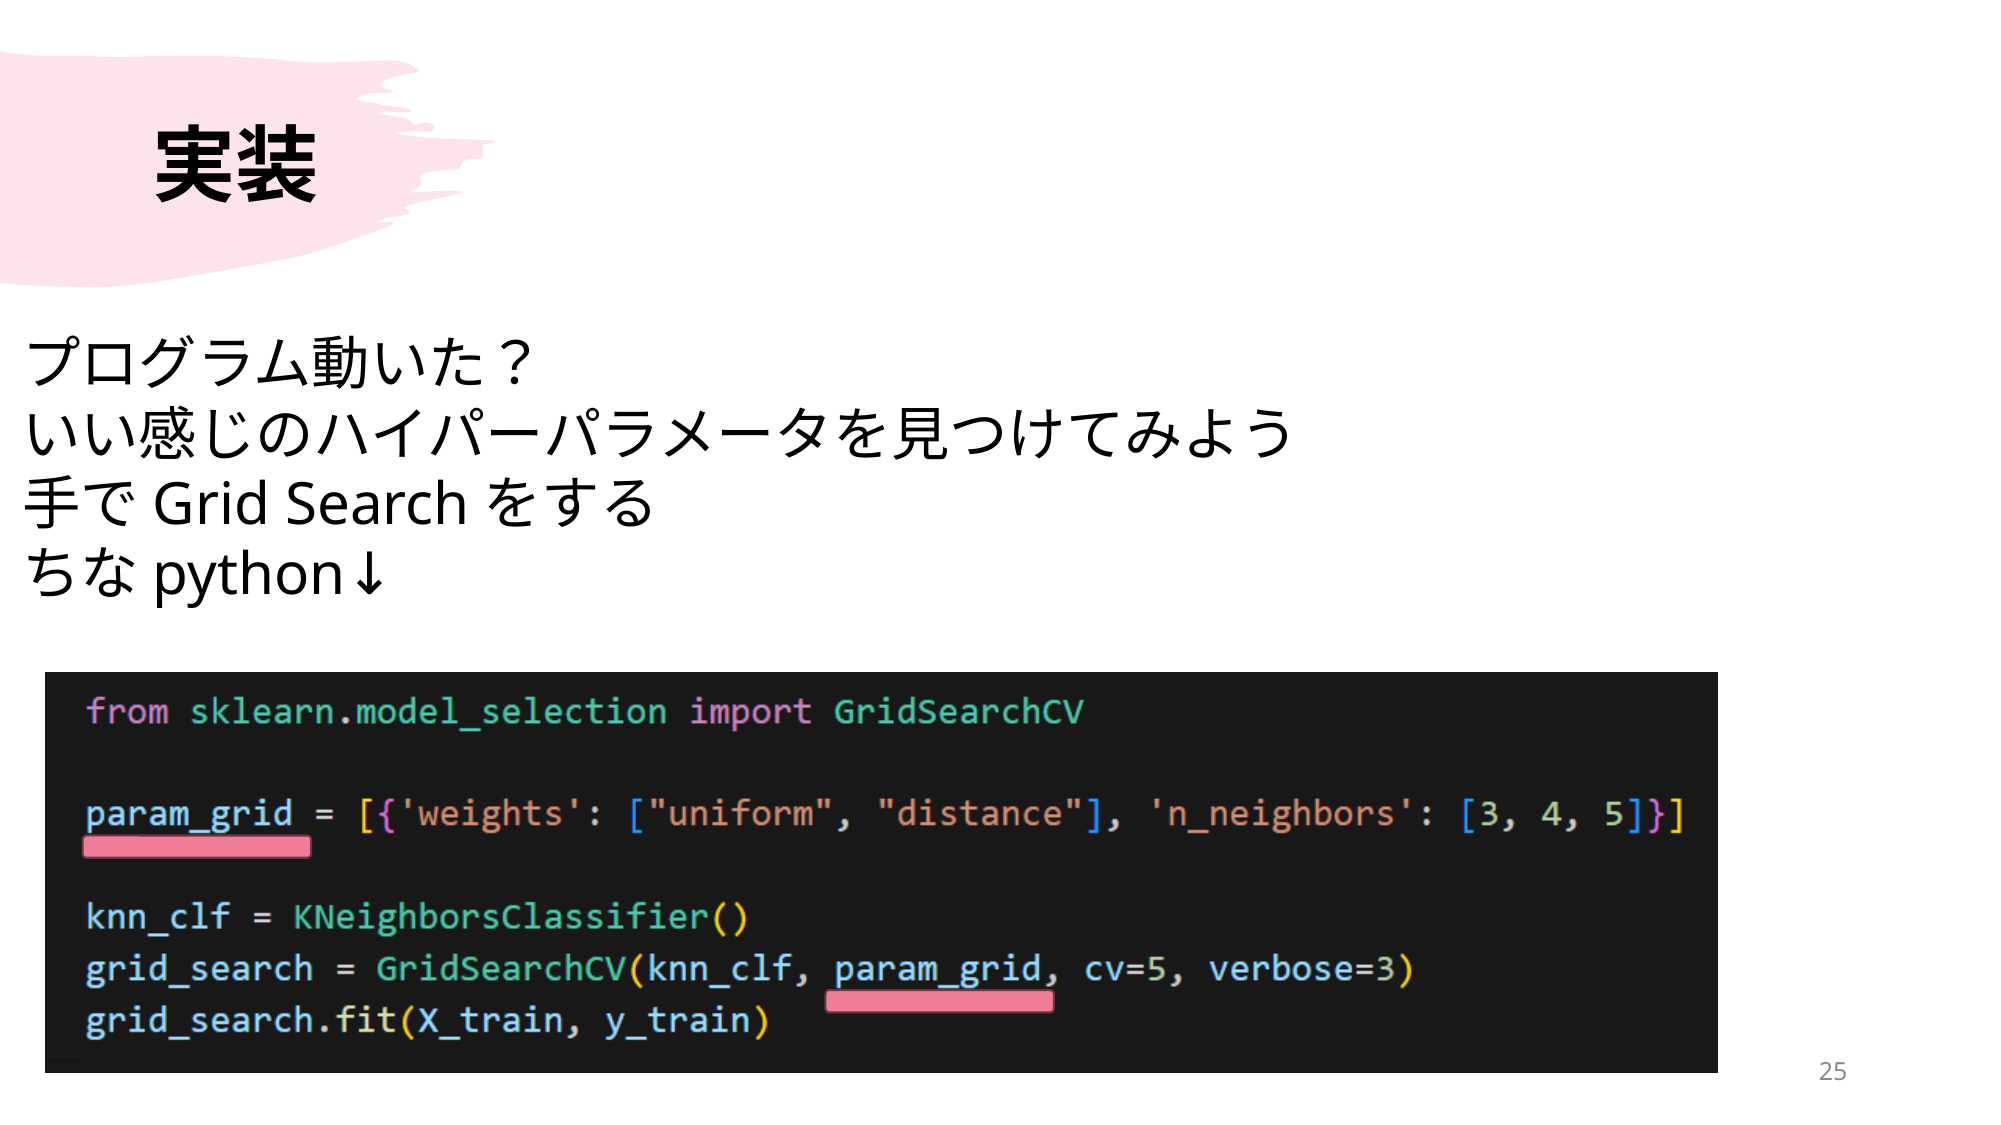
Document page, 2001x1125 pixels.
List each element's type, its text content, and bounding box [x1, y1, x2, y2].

title 実装 [137, 59, 1988, 278]
slide_number 25 [1412, 1042, 1863, 1103]
text_box プログラム動いた？ いい感じのハイパーパラメータを見つけてみよう 手でGrid Searchをする ちなpython↓ [7, 319, 1417, 614]
picture [45, 672, 1718, 1073]
